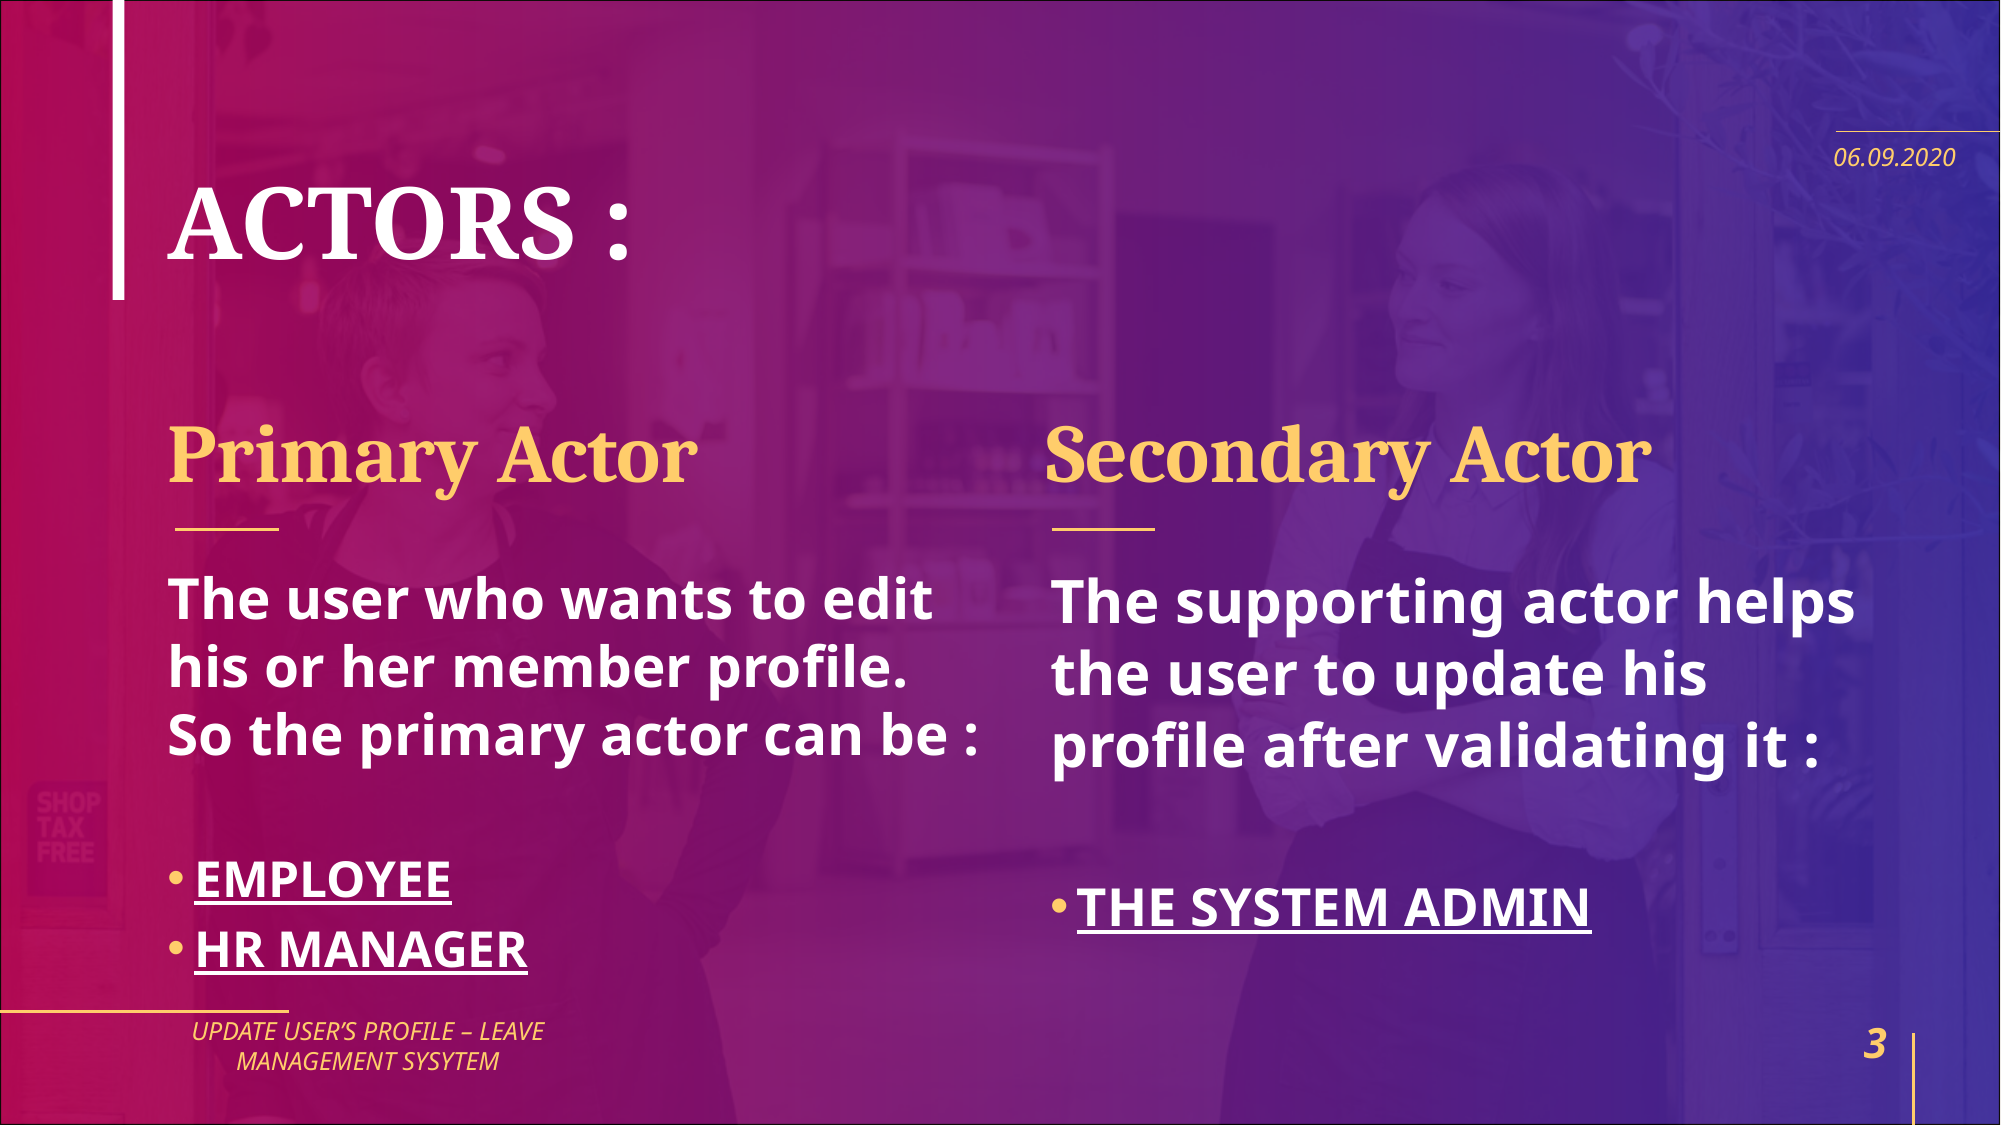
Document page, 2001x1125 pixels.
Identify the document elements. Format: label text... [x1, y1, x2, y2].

list Secondary Actor [1030, 372, 1882, 508]
list The supporting actor helps the user to update his profile after validating it : THE SYSTEM ADMIN [1035, 555, 1882, 1011]
slide_number 3 [1451, 1015, 1902, 1075]
list 06.09.2020 [1818, 137, 1982, 192]
footer UPDATE USER’S PROFILE – LEAVE MANAGEMENT SYSYTEM [100, 1015, 636, 1075]
list The user who wants to edit his or her member profile. So the primary actor can be : EMPLOYEE HR MANAGER [152, 555, 999, 1011]
list Primary Actor [152, 372, 999, 508]
title ACTORS : [152, 118, 1878, 337]
